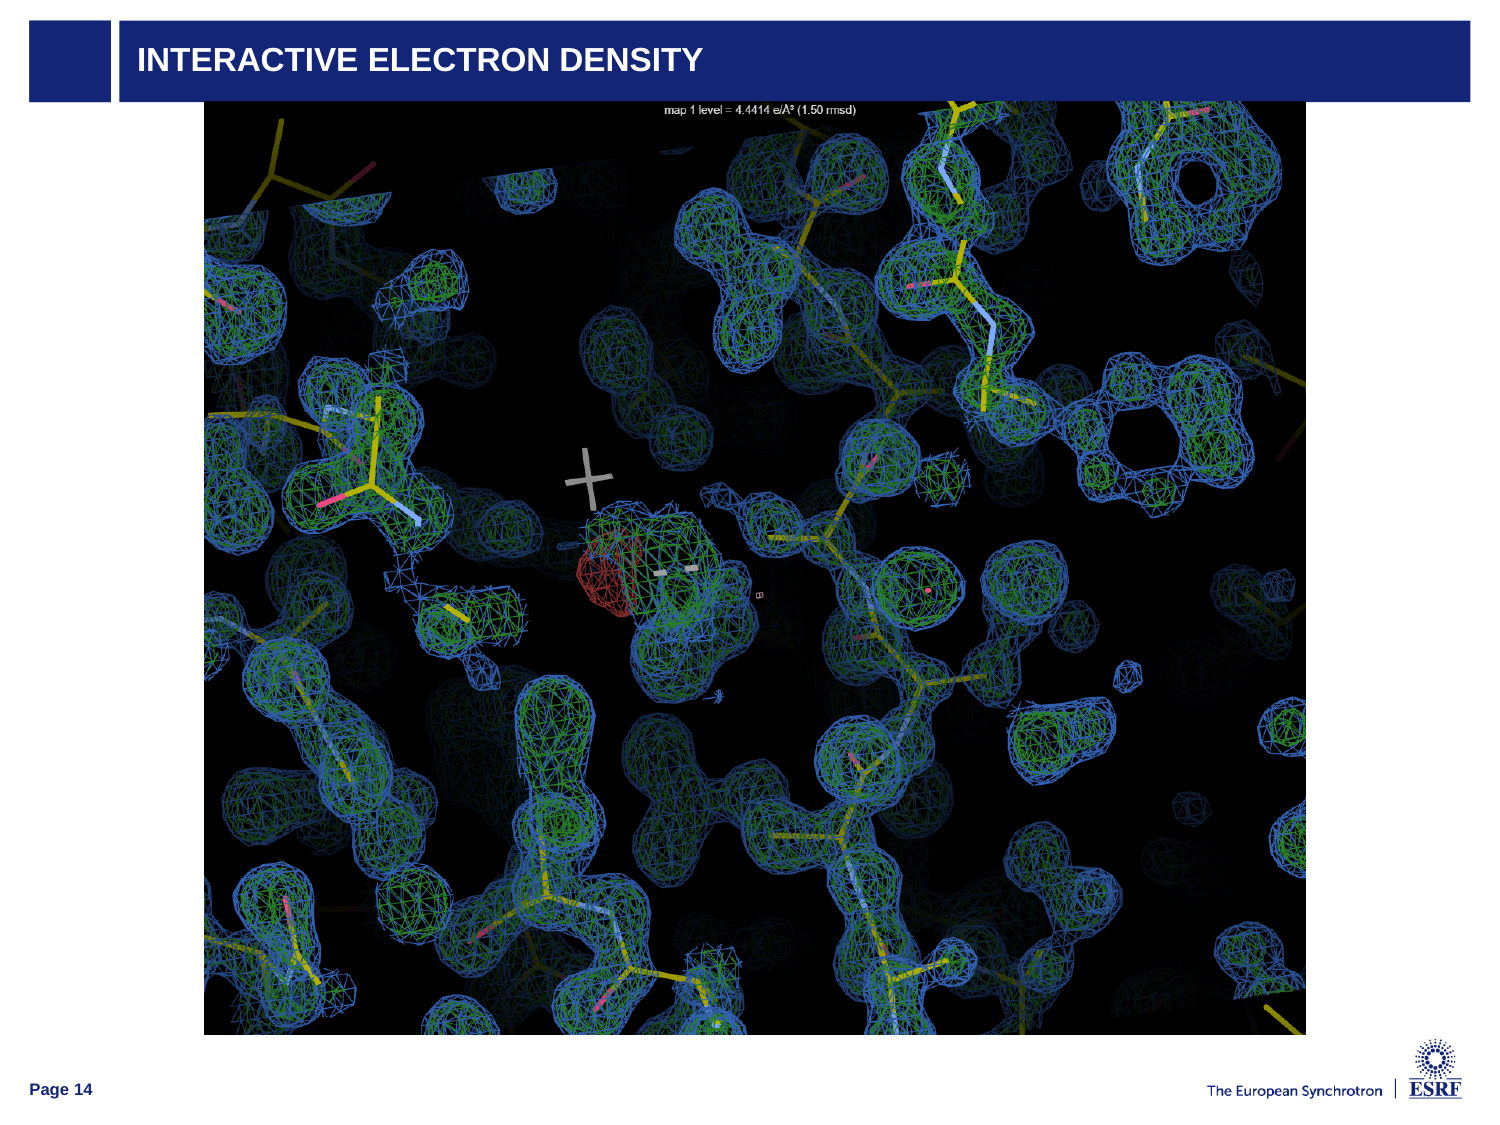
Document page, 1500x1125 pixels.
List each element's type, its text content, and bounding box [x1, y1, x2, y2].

title Interactive electron density [119, 20, 1471, 103]
picture [204, 101, 1500, 1125]
slide_number Page 14 [29, 1063, 98, 1099]
